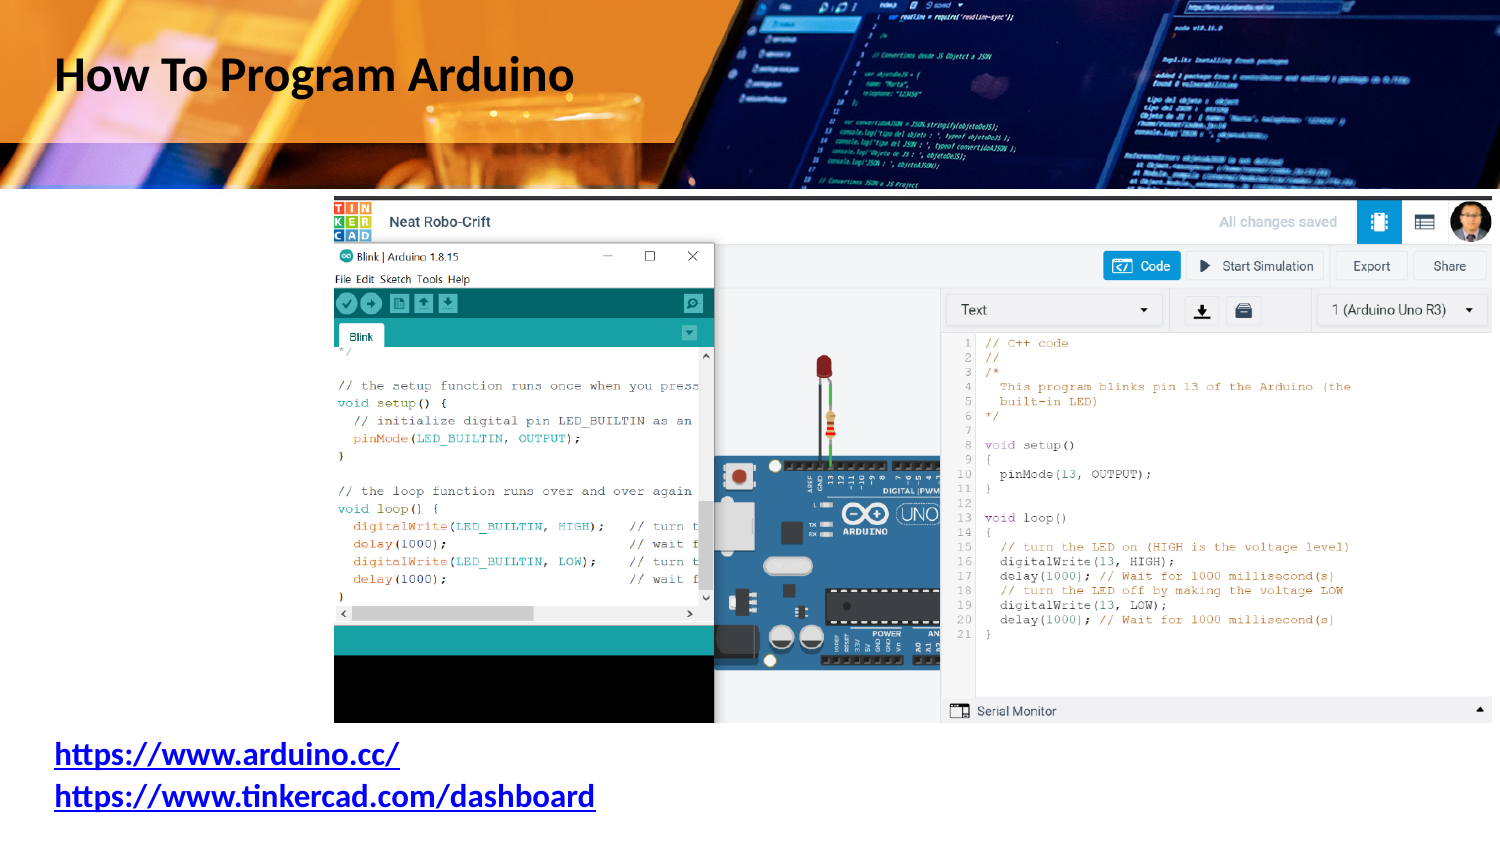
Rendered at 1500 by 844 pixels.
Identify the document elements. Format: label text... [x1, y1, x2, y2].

list https://www.arduino.cc/ https://www.tinkercad.com/dashboard [39, 722, 1346, 823]
title How To Program Arduino [39, 9, 675, 109]
picture [0, 0, 1500, 844]
